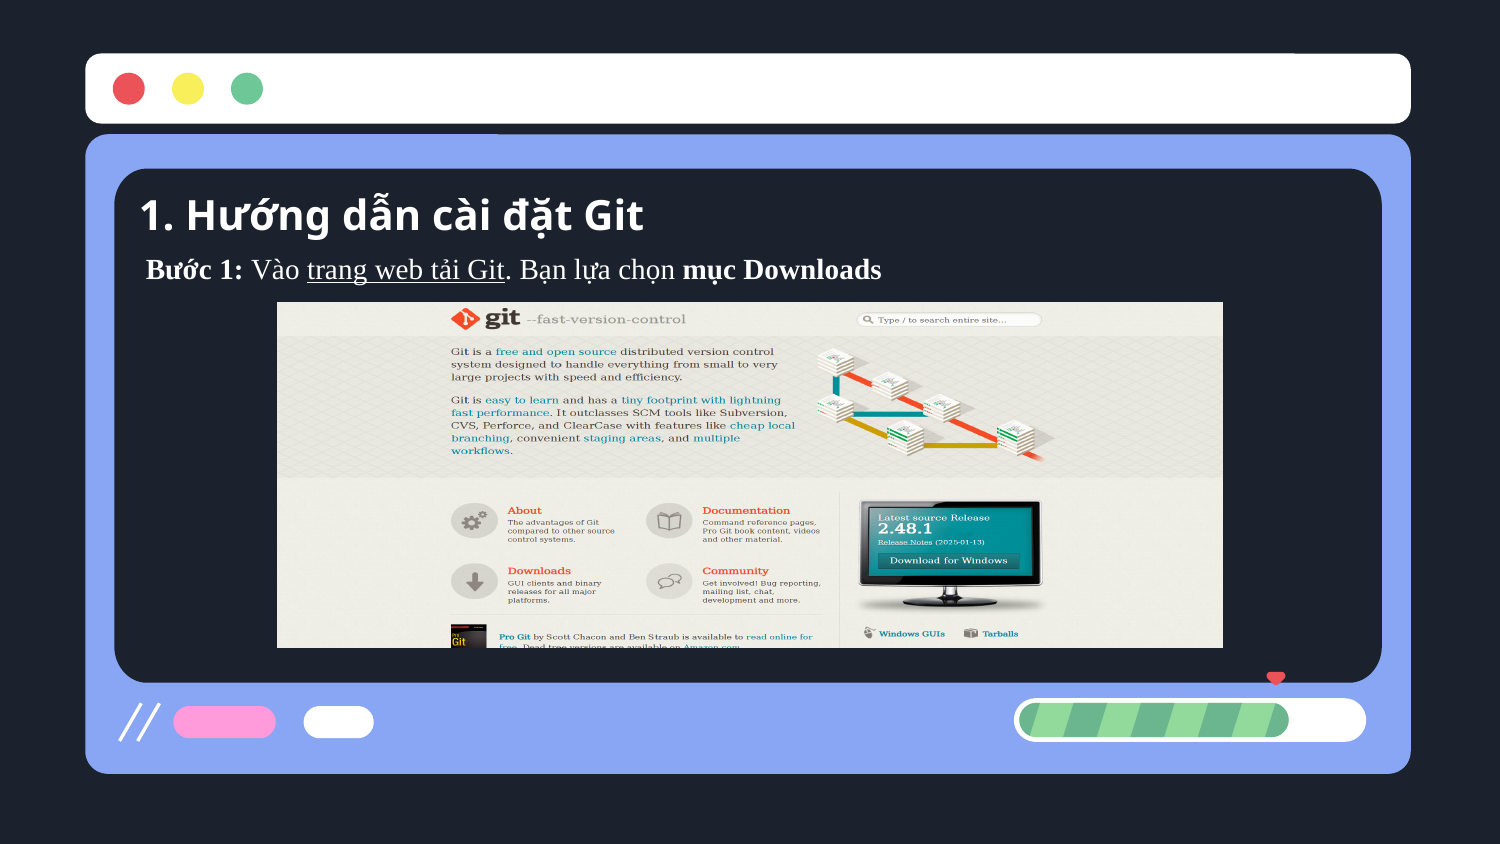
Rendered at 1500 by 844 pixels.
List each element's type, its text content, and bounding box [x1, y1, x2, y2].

title 1. Hướng dẫn cài đặt Git [111, 179, 672, 249]
picture [277, 301, 1223, 648]
text_box Bước 1: Vào trang web tải Git. Bạn lựa chọn mục Downloads [131, 232, 1016, 294]
